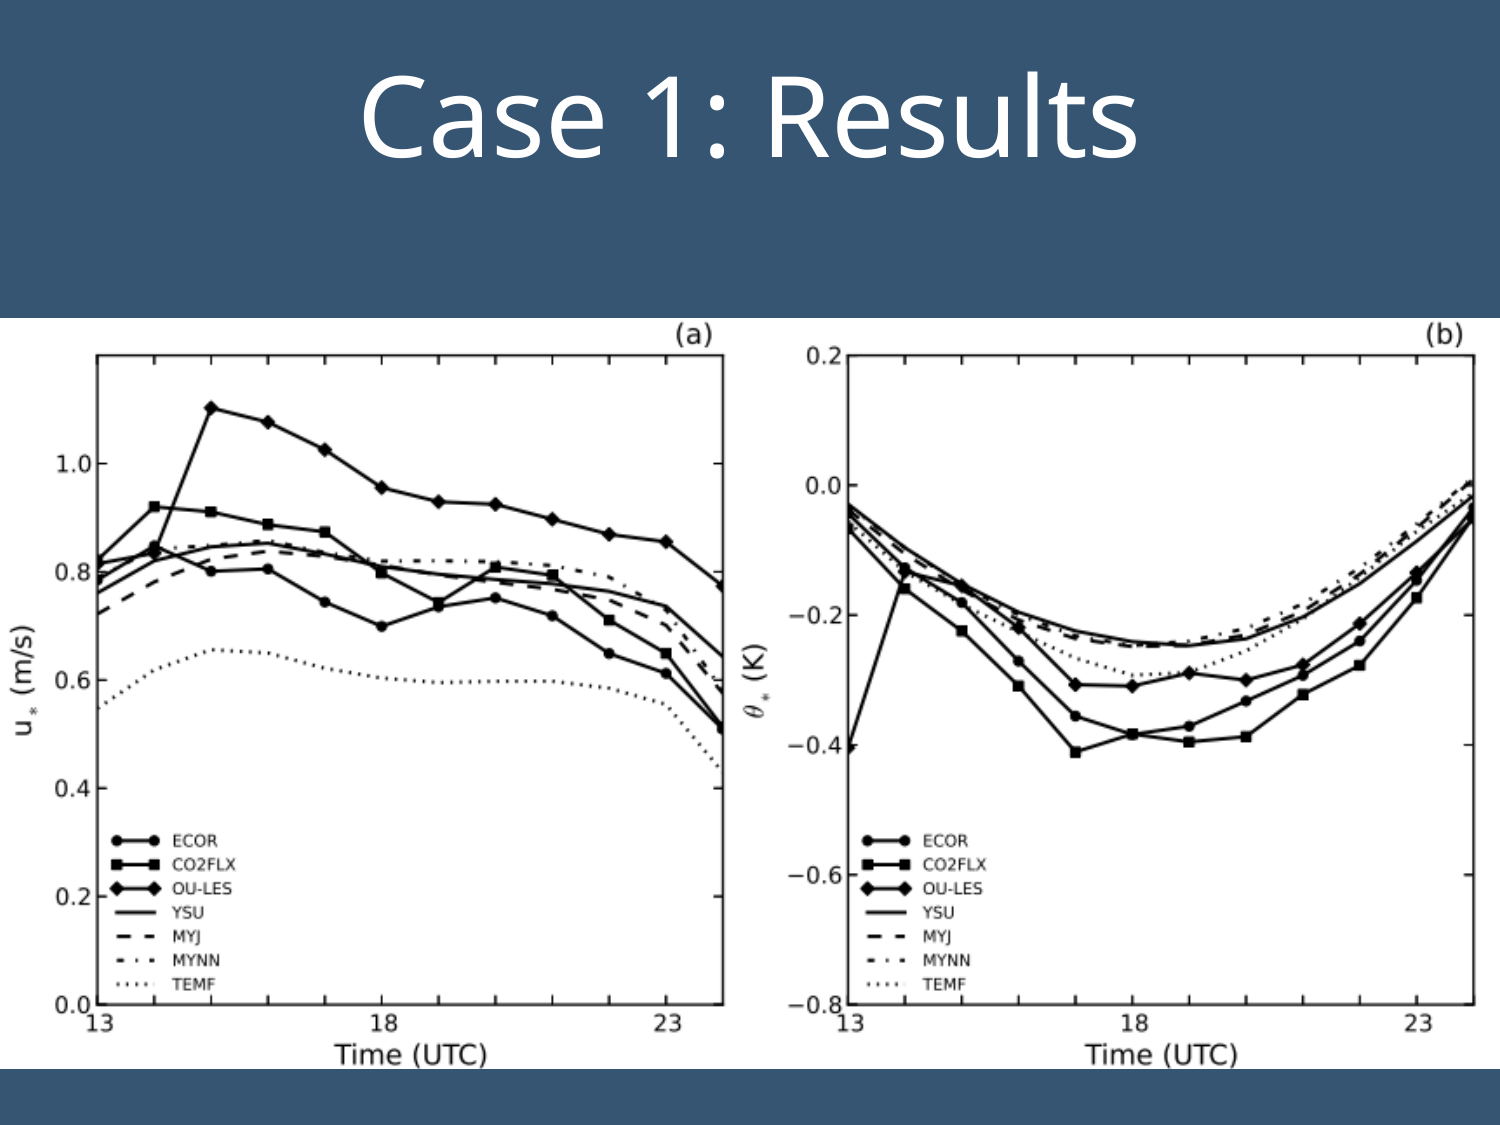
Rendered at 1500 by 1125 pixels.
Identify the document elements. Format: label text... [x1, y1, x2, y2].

title Case 1: Results [0, 0, 1500, 225]
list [0, 262, 1500, 1125]
